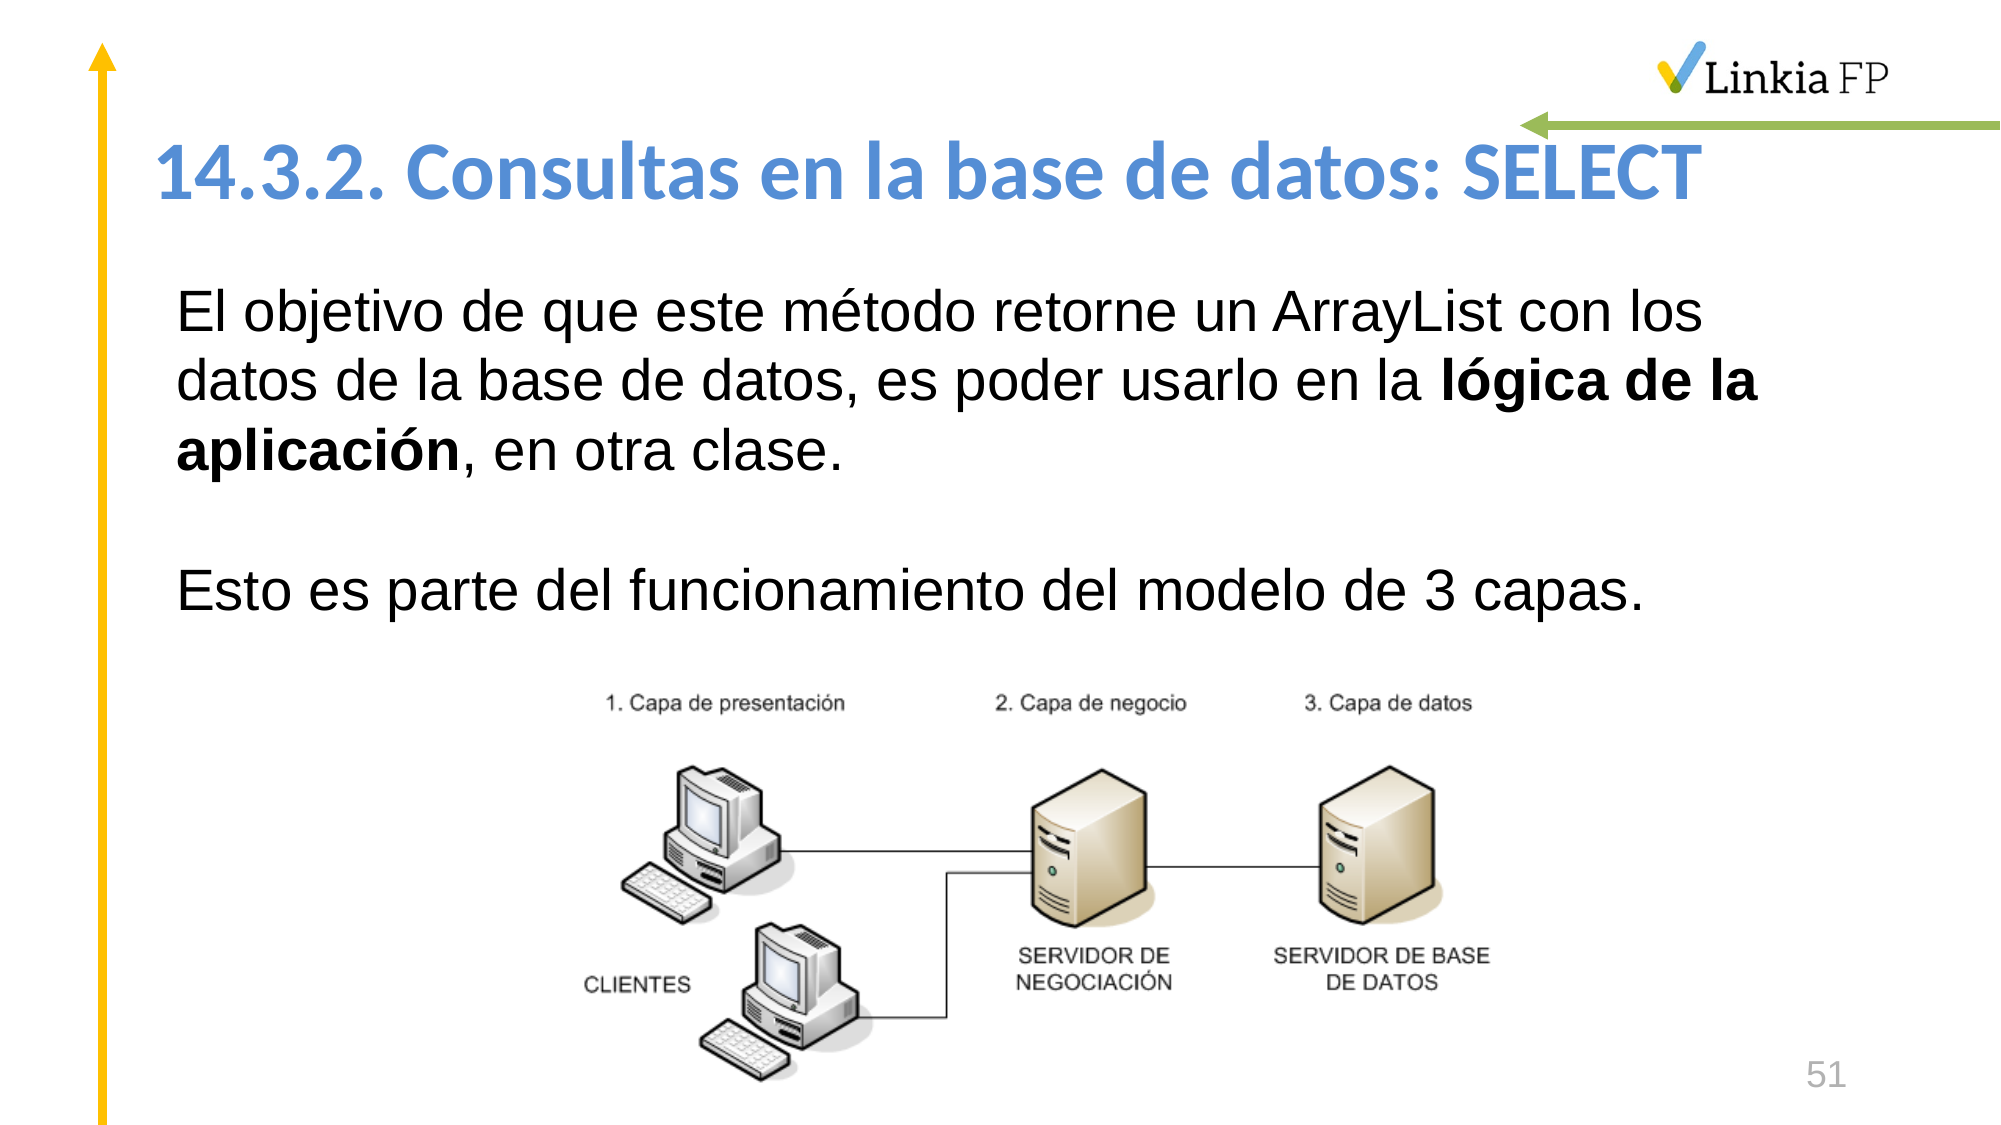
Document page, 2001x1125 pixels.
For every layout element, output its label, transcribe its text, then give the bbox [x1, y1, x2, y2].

picture [566, 669, 1517, 1103]
title 14.3.2. Consultas en la base de datos: SELECT [137, 66, 1946, 266]
text_box El objetivo de que este método retorne un ArrayList con los datos de la base de datos, es poder usarlo en la lógica de la aplicación, en otra clase. Esto es parte del funcionamiento del modelo de 3 capas. [161, 265, 1827, 630]
slide_number 51 [1521, 1042, 1863, 1103]
picture [1649, 39, 1900, 66]
